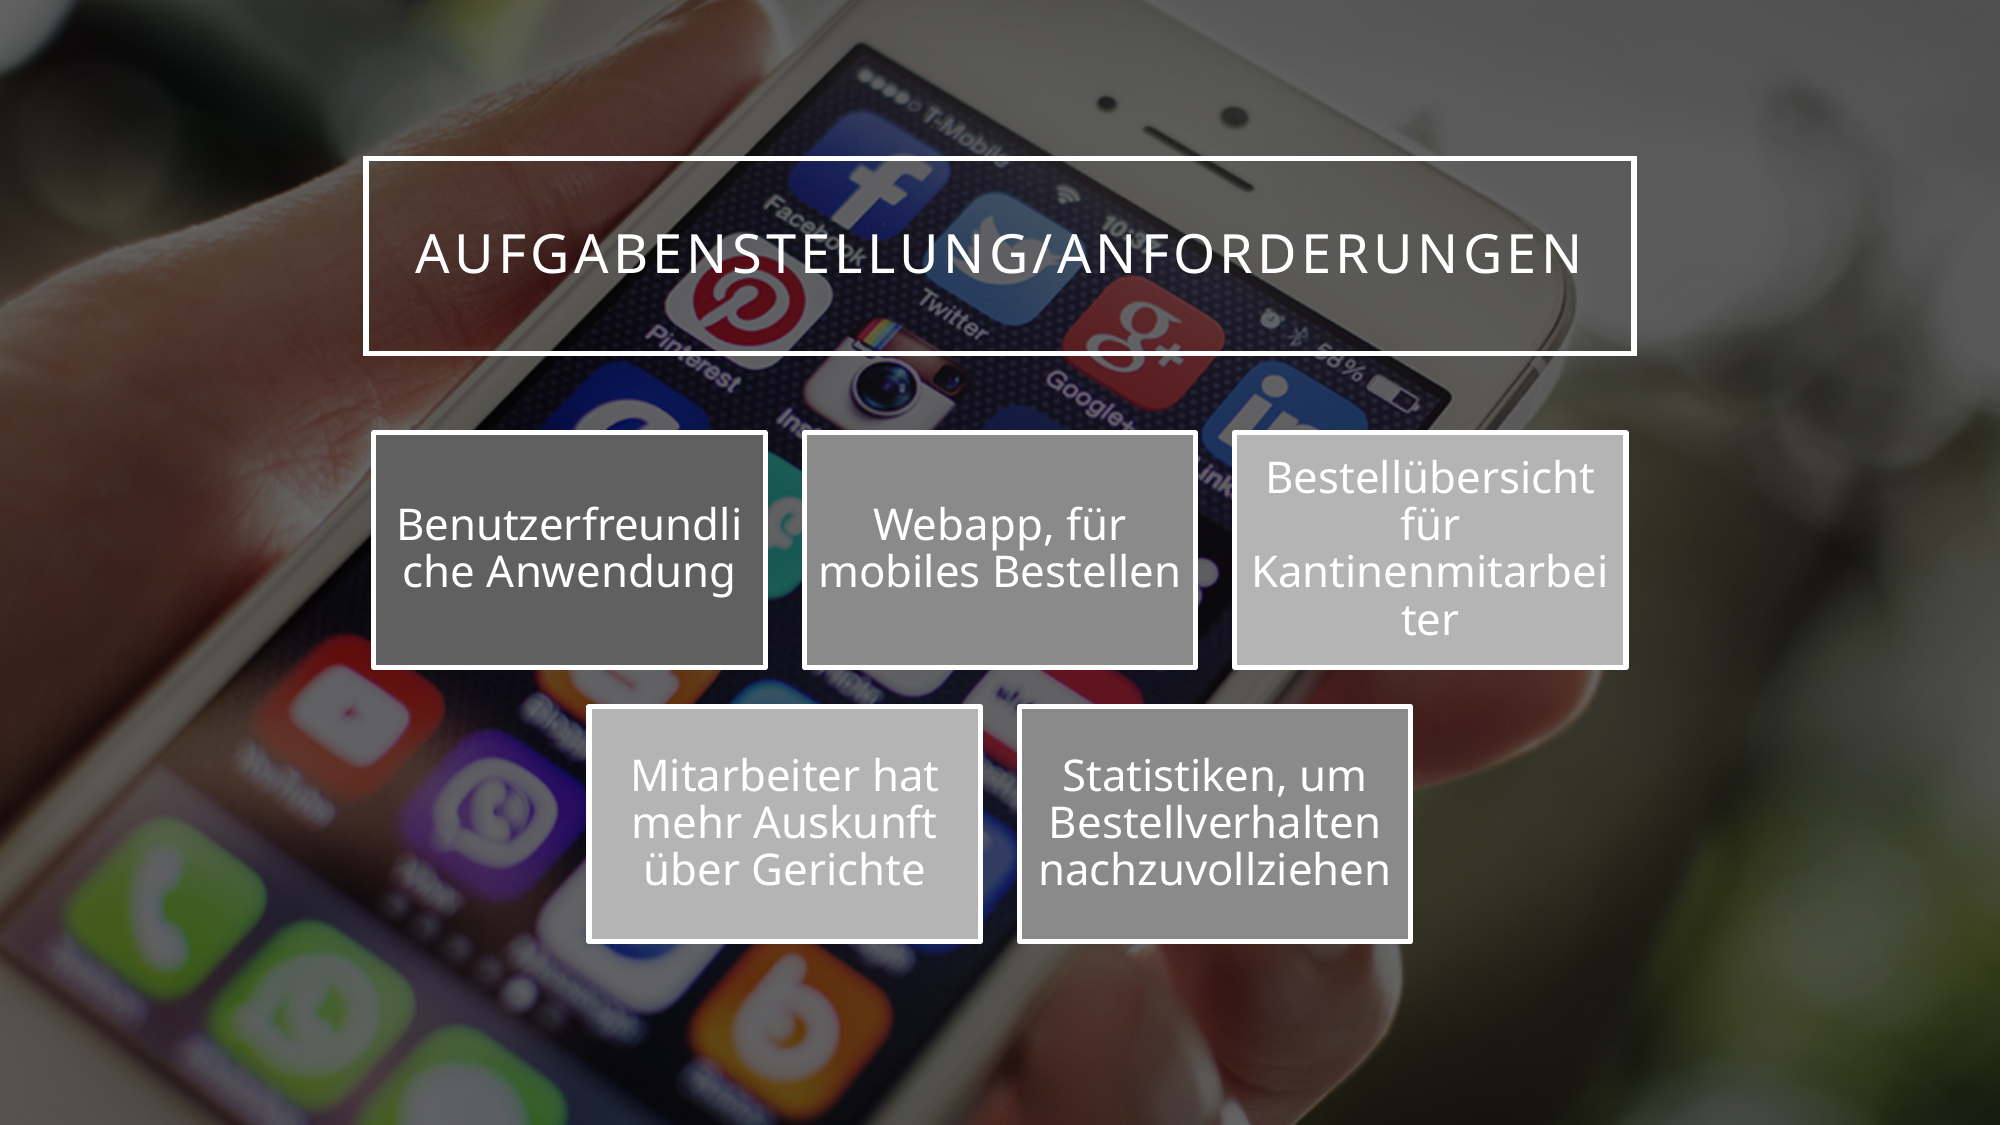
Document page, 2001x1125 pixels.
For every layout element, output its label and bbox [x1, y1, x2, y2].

picture [0, 0, 2000, 1125]
list [365, 432, 1634, 942]
